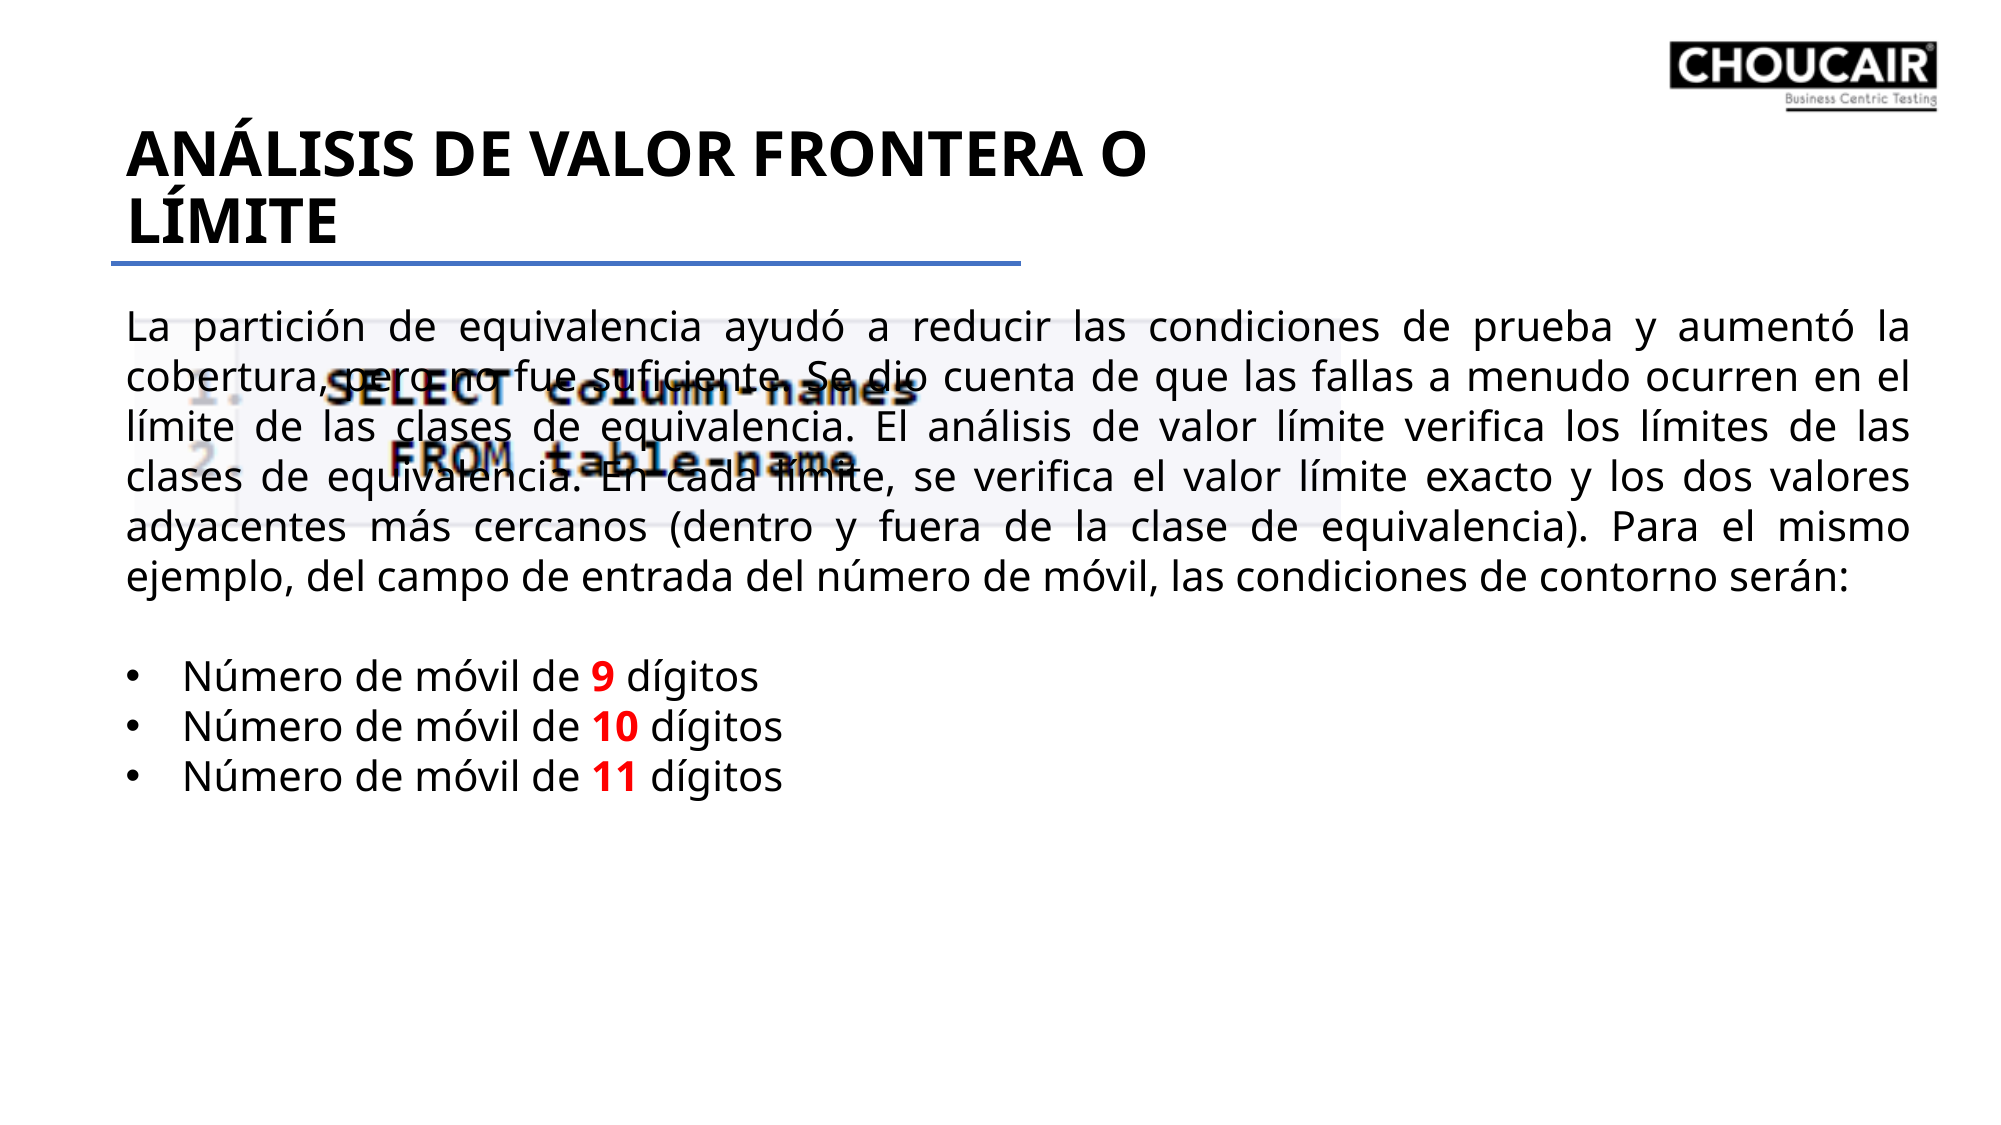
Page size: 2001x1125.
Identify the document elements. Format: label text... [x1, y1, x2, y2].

picture [134, 311, 1341, 533]
picture [1667, 37, 1948, 129]
text_box La partición de equivalencia ayudó a reducir las condiciones de prueba y aumentó la cobertura, pero no fue suficiente. Se dio cuenta de que las fallas a menudo ocurren en el límite de las clases de equivalencia. El análisis de valor límite verifica los límites de las clases de equivalencia. En cada límite, se verifica el valor límite exacto y los dos valores adyacentes más cercanos (dentro y fuera de la clase de equivalencia). Para el mismo ejemplo, del campo de entrada del número de móvil, las condiciones de contorno serán: Número de móvil de 9 dígitos Número de móvil de 10 dígitos Número de móvil de 11 dígitos [110, 292, 1927, 808]
list ANÁLISIS DE VALOR FRONTERA O LÍMITE [110, 115, 1376, 213]
